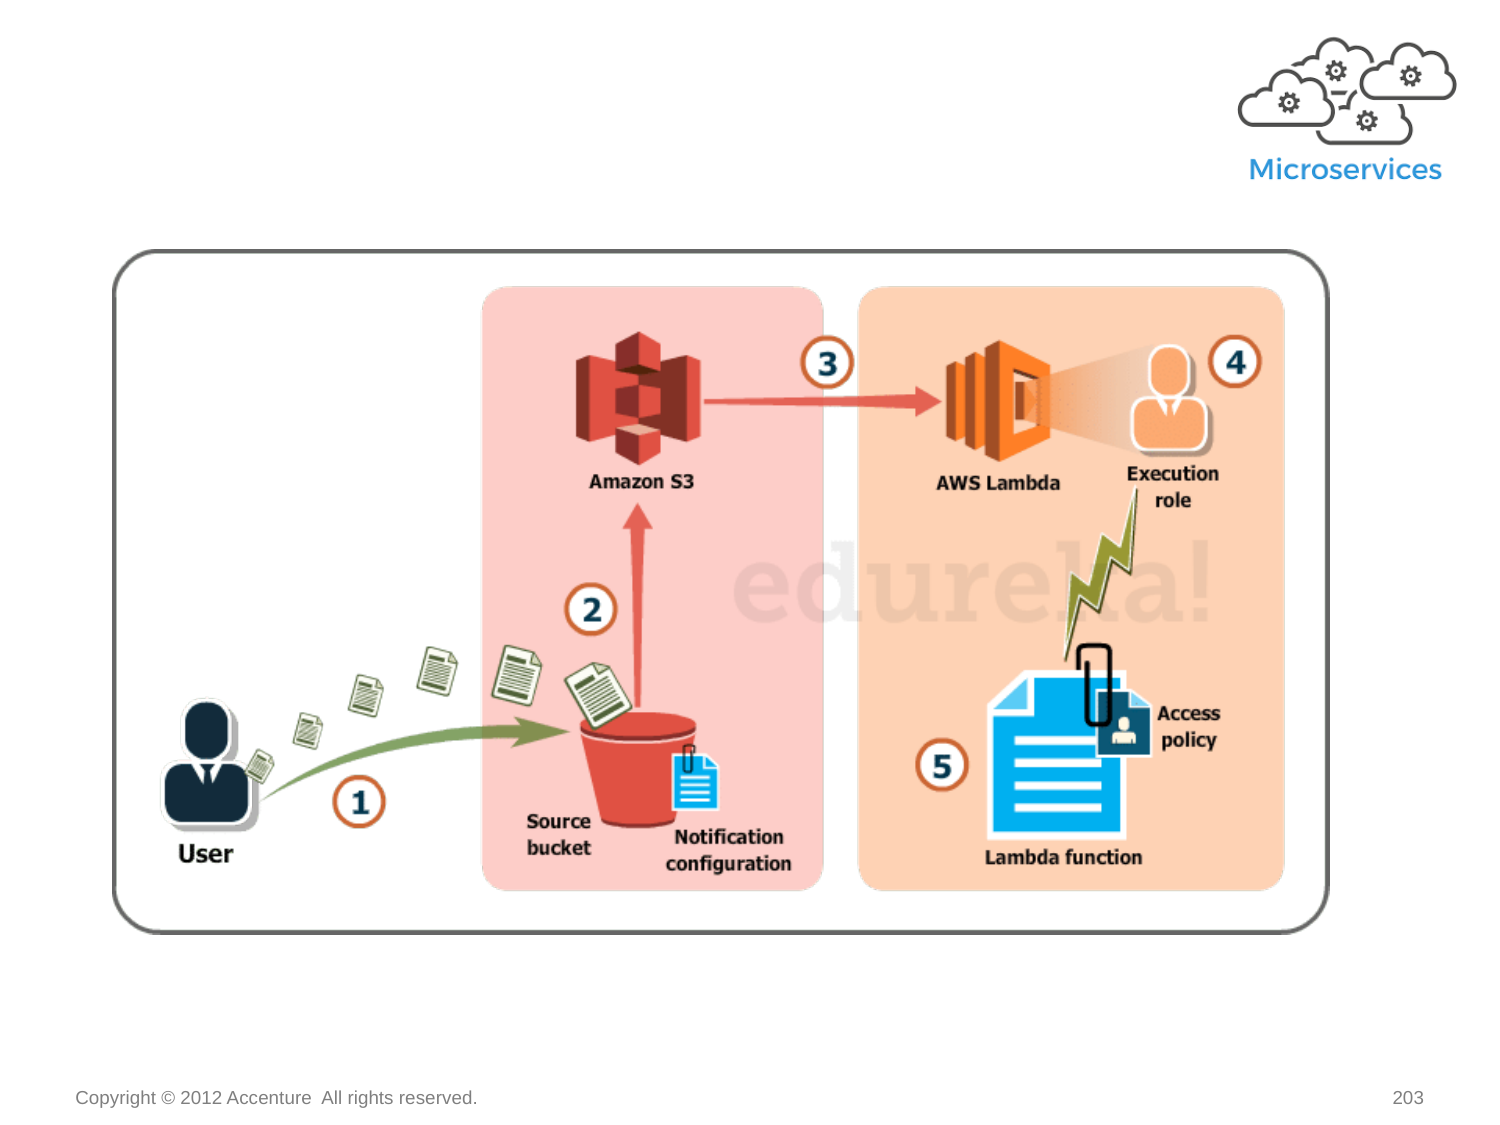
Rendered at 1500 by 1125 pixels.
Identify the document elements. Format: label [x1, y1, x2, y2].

picture [1212, 1, 1482, 203]
picture [112, 249, 1330, 935]
